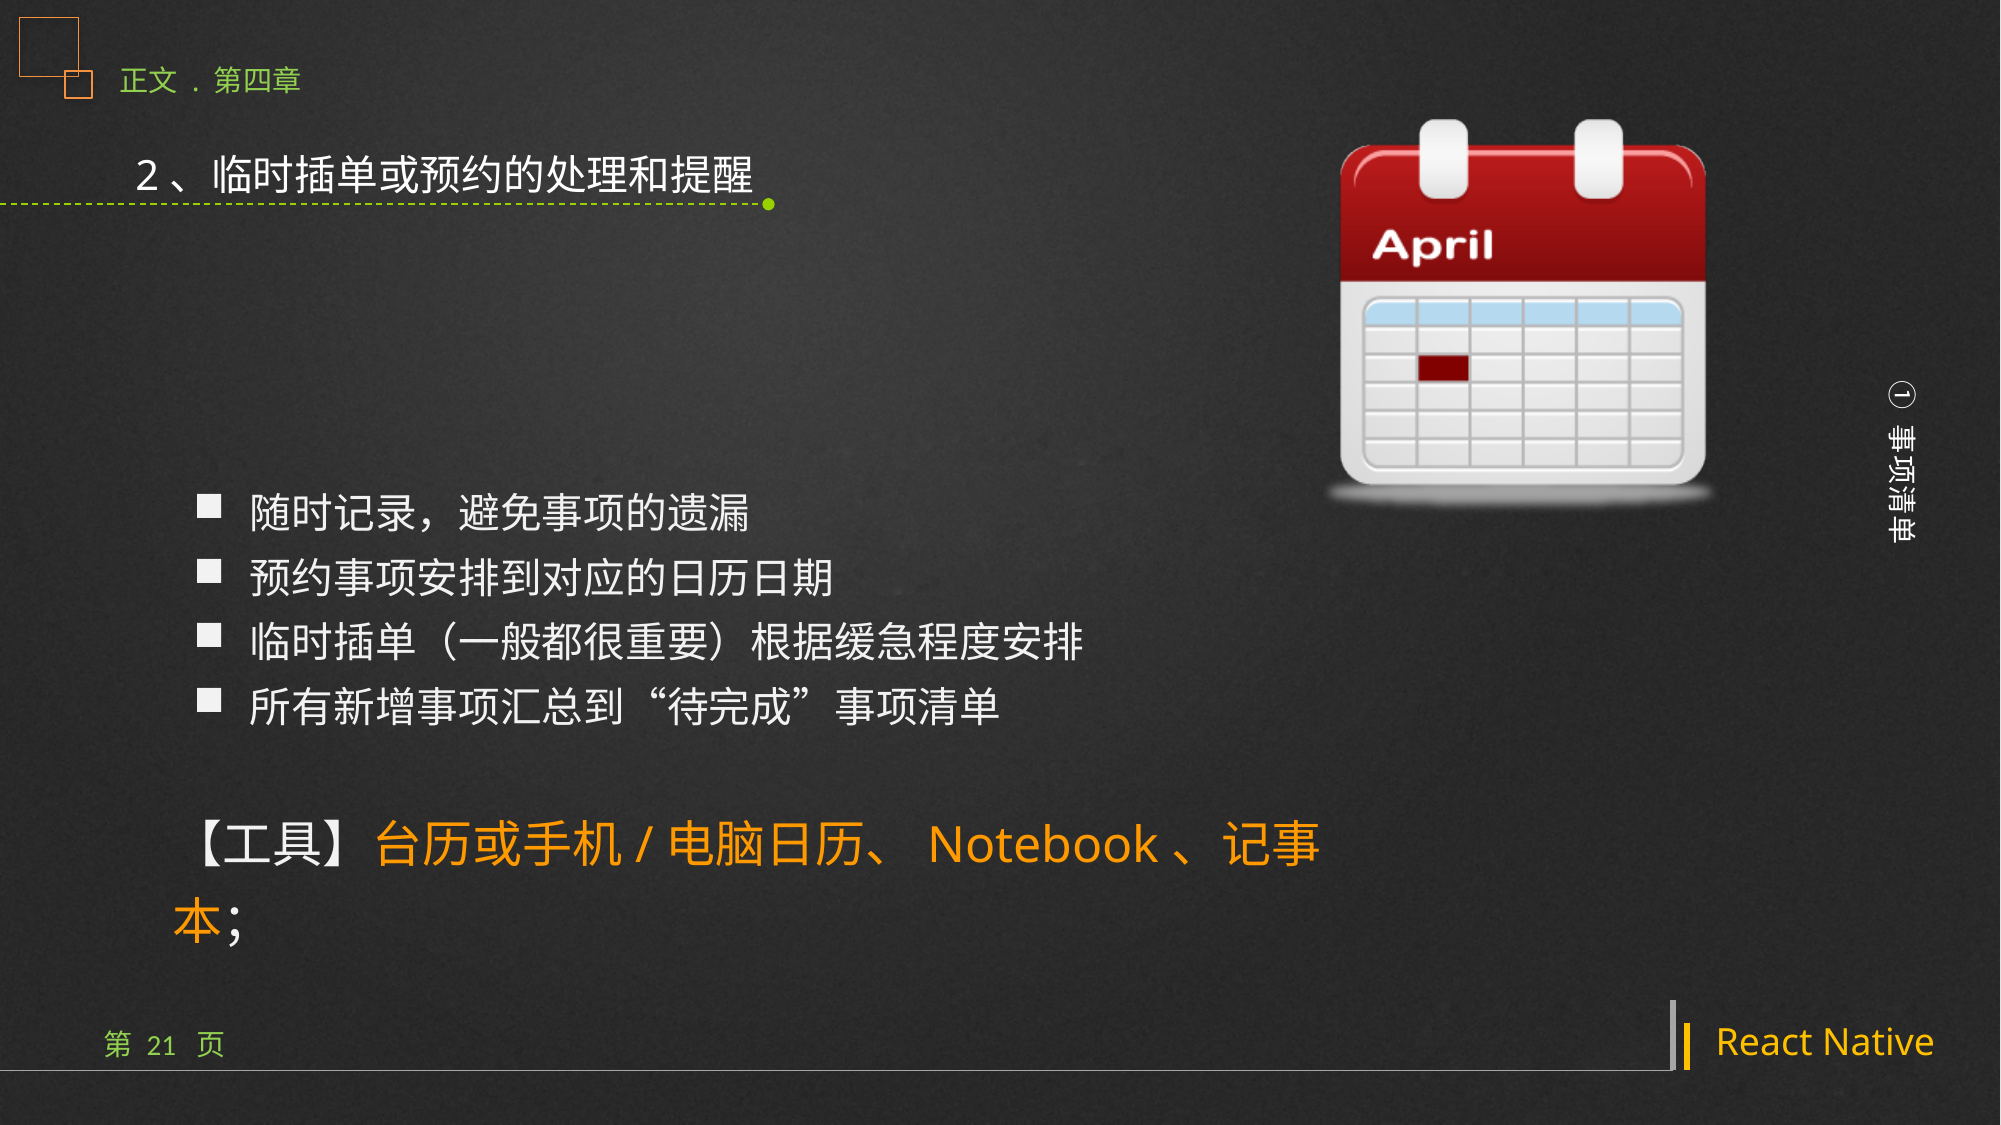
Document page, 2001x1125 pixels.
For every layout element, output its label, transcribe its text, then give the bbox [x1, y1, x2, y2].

text_box ① 事项清单 [1870, 361, 1937, 564]
text_box 【工具】台历或手机/电脑日历、Notebook、记事本； [158, 786, 1383, 958]
text_box 2、临时插单或预约的处理和提醒 [73, 116, 769, 204]
text_box 随时记录，避免事项的遗漏 预约事项安排到对应的日历日期 临时插单（一般都很重要）根据缓急程度安排 所有新增事项汇总到“待完成”事项清单 [178, 479, 1359, 738]
picture [0, 0, 2001, 1125]
